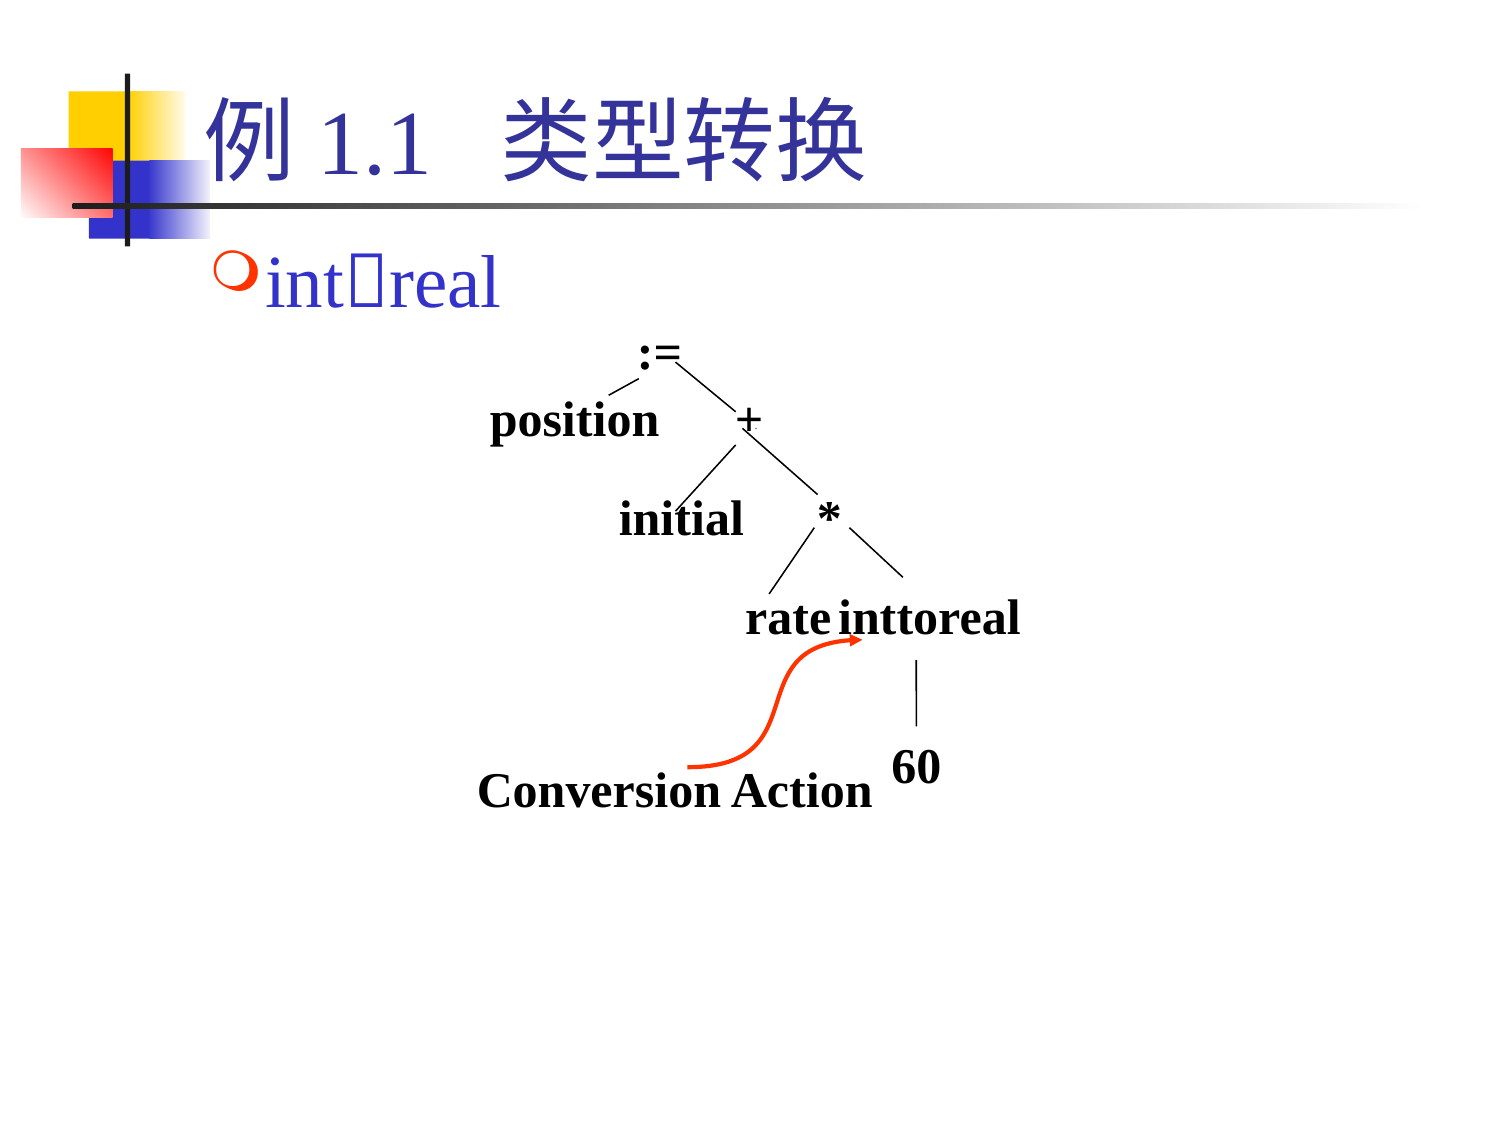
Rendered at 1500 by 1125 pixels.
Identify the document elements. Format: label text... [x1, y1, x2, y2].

text_box Conversion Action [449, 749, 900, 825]
list intreal [193, 224, 1469, 1000]
title 例1.1 类型转换 [188, 12, 1468, 200]
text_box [710, 615, 839, 792]
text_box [474, 312, 1051, 802]
